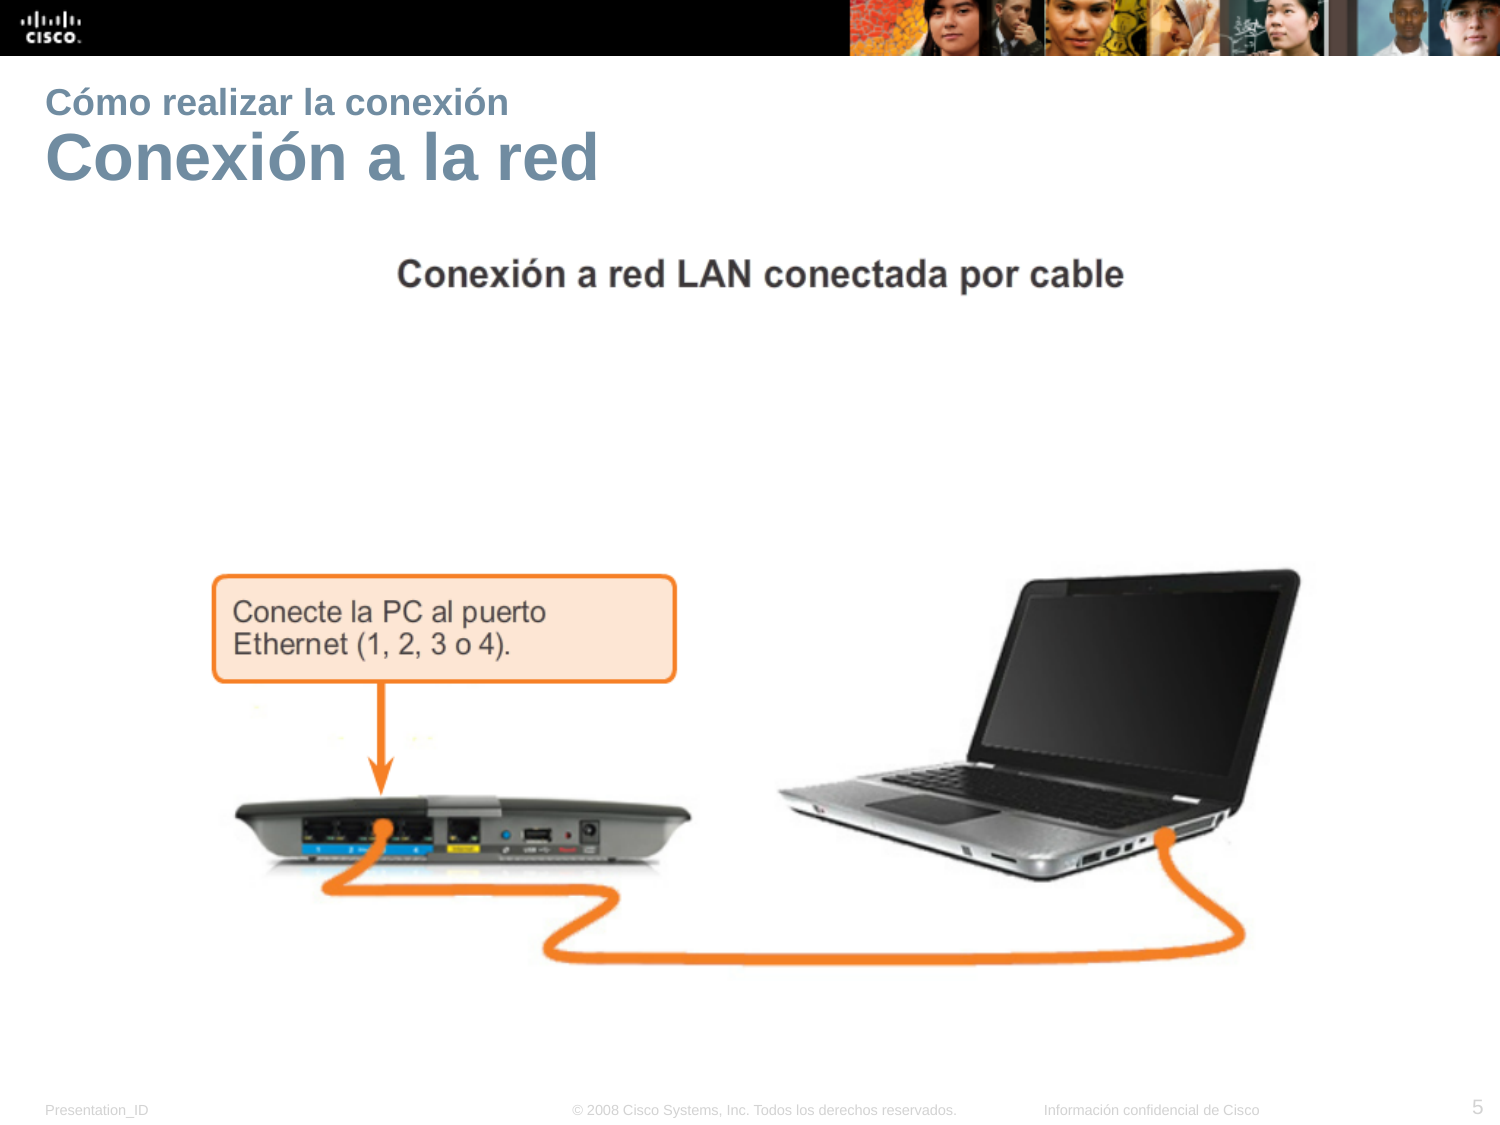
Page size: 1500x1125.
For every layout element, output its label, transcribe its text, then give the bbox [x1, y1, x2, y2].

title Cómo realizar la conexión Conexión a la red [31, 64, 1471, 203]
picture [170, 245, 1340, 1051]
picture [0, 0, 1500, 56]
